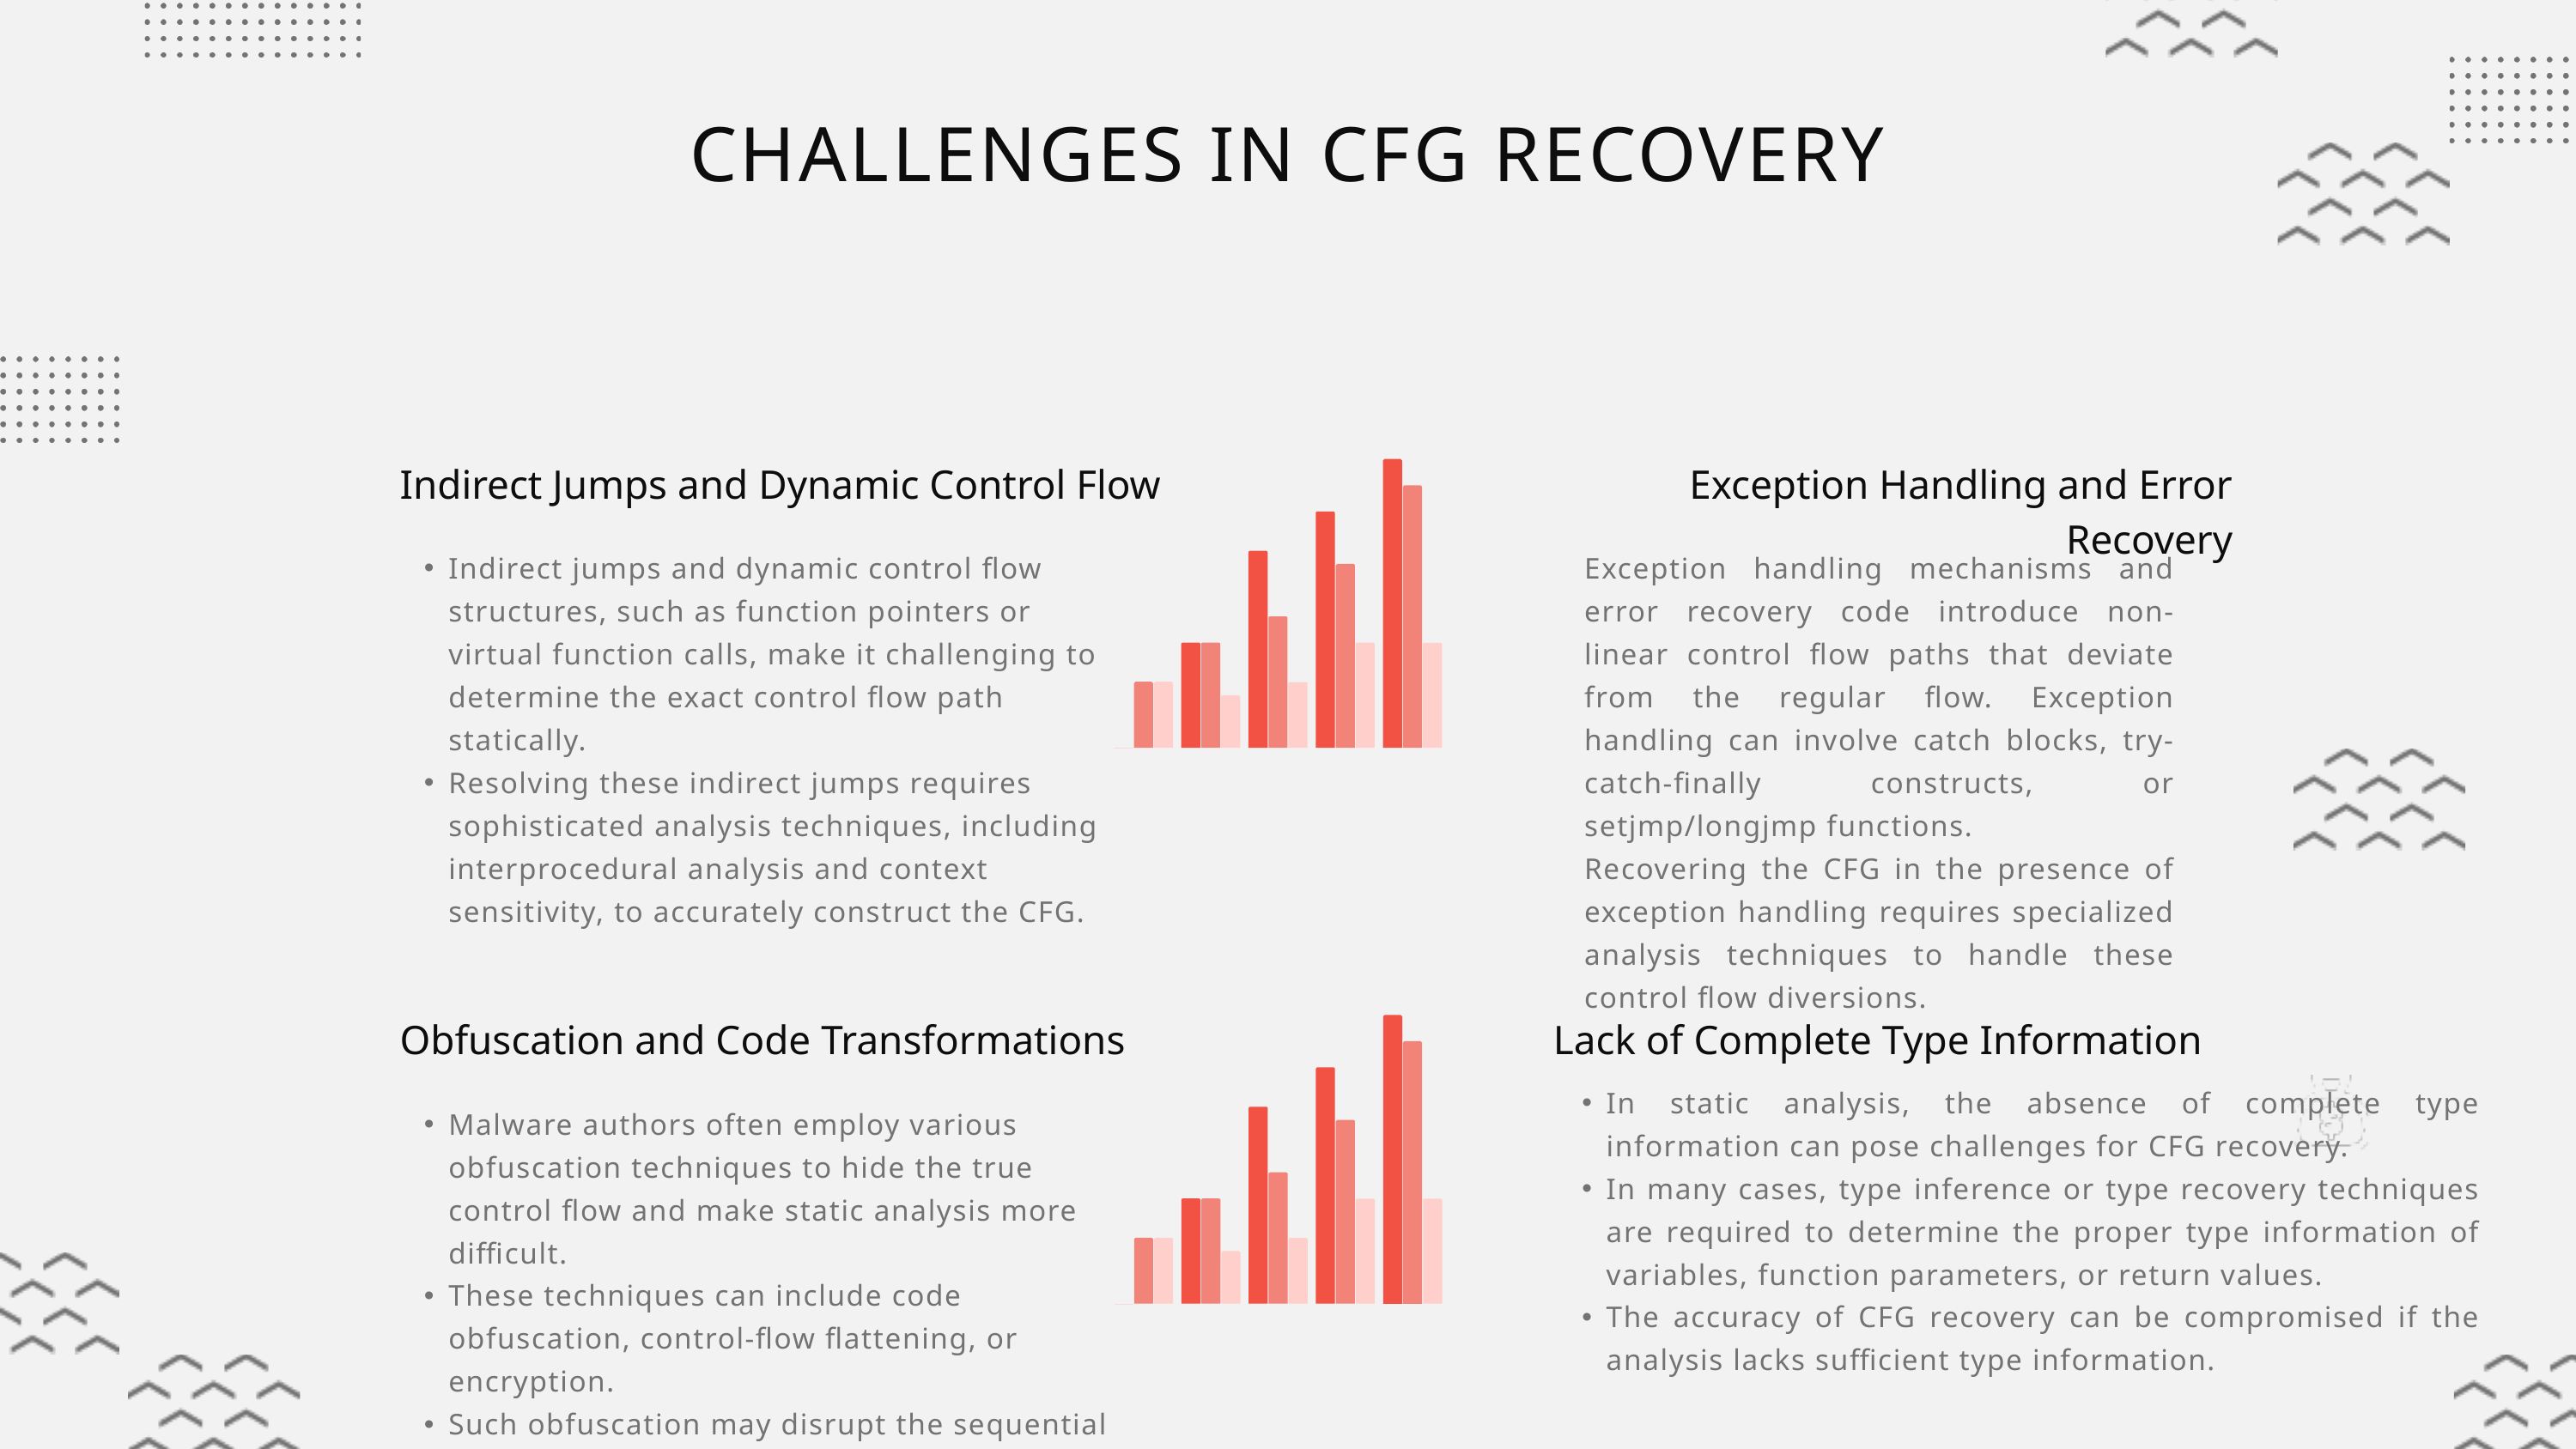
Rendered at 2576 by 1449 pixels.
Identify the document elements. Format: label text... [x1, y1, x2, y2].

text_box In static analysis, the absence of complete type information can pose challenges for CFG recovery. In many cases, type inference or type recovery techniques are required to determine the proper type information of variables, function parameters, or return values. The accuracy of CFG recovery can be compromised if the analysis lacks sufficient type information. [1557, 1076, 2482, 1377]
text_box Indirect jumps and dynamic control flow structures, such as function pointers or virtual function calls, make it challenging to determine the exact control flow path statically. Resolving these indirect jumps requires sophisticated analysis techniques, including interprocedural analysis and context sensitivity, to accurately construct the CFG. [399, 542, 1134, 928]
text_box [1133, 1015, 1443, 1304]
text_box [2277, 142, 2450, 246]
text_box Obfuscation and Code Transformations [399, 1007, 1198, 1063]
text_box Exception handling mechanisms and error recovery code introduce non-linear control flow paths that deviate from the regular flow. Exception handling can involve catch blocks, try-catch-finally constructs, or setjmp/longjmp functions. Recovering the CFG in the presence of exception handling requires specialized analysis techniques to handle these control flow diversions. [1584, 542, 2176, 1007]
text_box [1133, 458, 1443, 749]
text_box Lack of Complete Type Information [1498, 1007, 2202, 1063]
text_box Malware authors often employ various obfuscation techniques to hide the true control flow and make static analysis more difficult. These techniques can include code obfuscation, control-flow flattening, or encryption. Such obfuscation may disrupt the sequential flow of instructions and hinder the accurate recovery of the CFG. [399, 1097, 1112, 1449]
text_box [2449, 57, 2576, 143]
text_box [0, 356, 119, 443]
text_box Indirect Jumps and Dynamic Control Flow [399, 452, 1162, 507]
text_box [2105, 0, 2278, 58]
text_box [0, 1252, 119, 1355]
text_box [128, 1355, 301, 1449]
text_box CHALLENGES IN CFG RECOVERY [610, 91, 1966, 197]
text_box Exception Handling and Error Recovery [1542, 452, 2233, 562]
text_box [144, 0, 361, 58]
text_box [2293, 749, 2466, 851]
text_box [2453, 1355, 2576, 1449]
